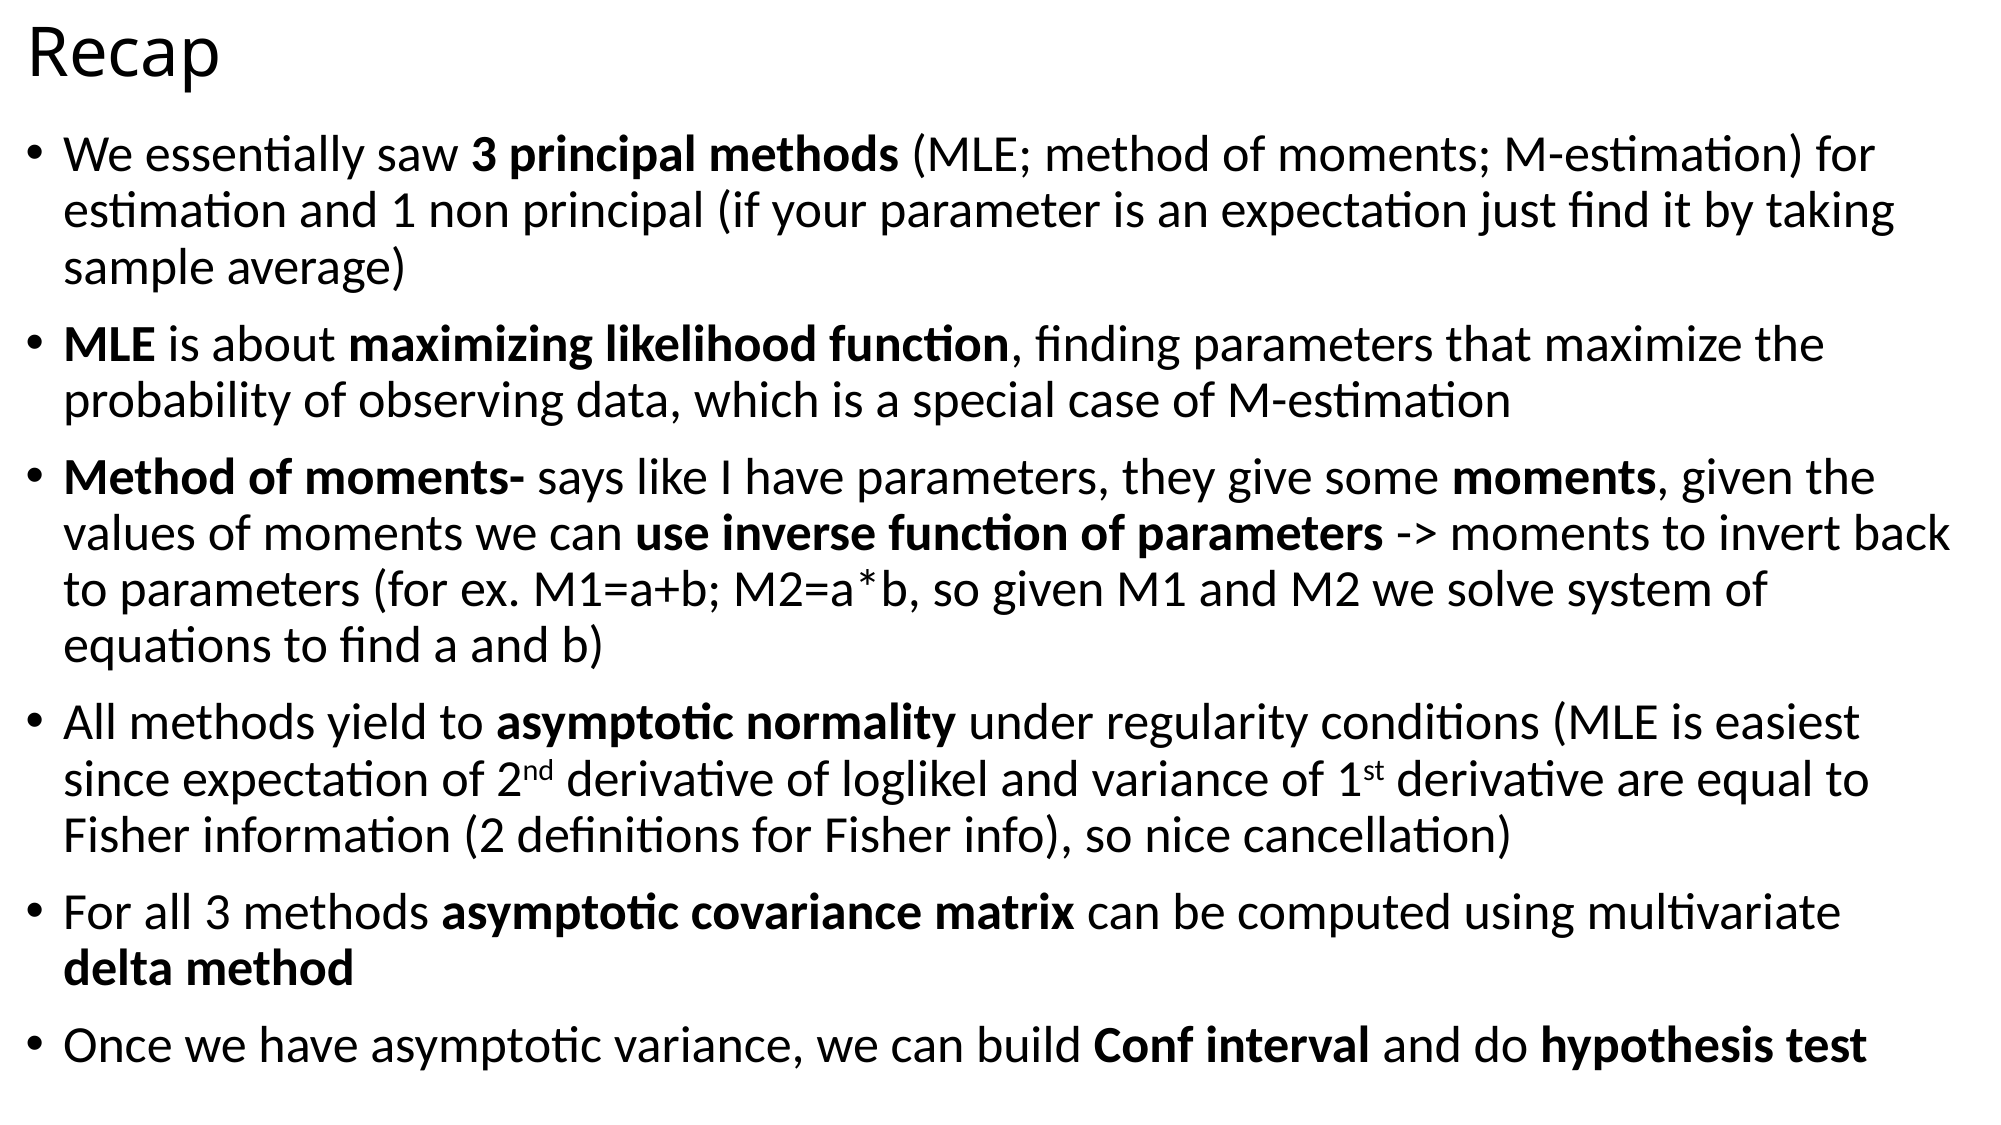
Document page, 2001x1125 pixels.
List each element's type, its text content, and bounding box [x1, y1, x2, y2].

title Recap [11, 9, 1976, 100]
list We essentially saw 3 principal methods (MLE; method of moments; M-estimation) for estimation and 1 non principal (if your parameter is an expectation just find it by taking sample average) MLE is about maximizing likelihood function, finding parameters that maximize the probability of observing data, which is a special case of M-estimation Method of moments- says like I have parameters, they give some moments, given the values of moments we can use inverse function of parameters -> moments to invert back to parameters (for ex. M1=a+b; M2=a*b, so given M1 and M2 we solve system of equations to find a and b) All methods yield to asymptotic normality under regularity conditions (MLE is easiest since expectation of 2nd derivative of loglikel and variance of 1st derivative are equal to Fisher information (2 definitions for Fisher info), so nice cancellation) For all 3 methods asymptotic covariance matrix can be computed using multivariate delta method Once we have asymptotic variance, we can build Conf interval and do hypothesis test [10, 119, 1976, 1108]
